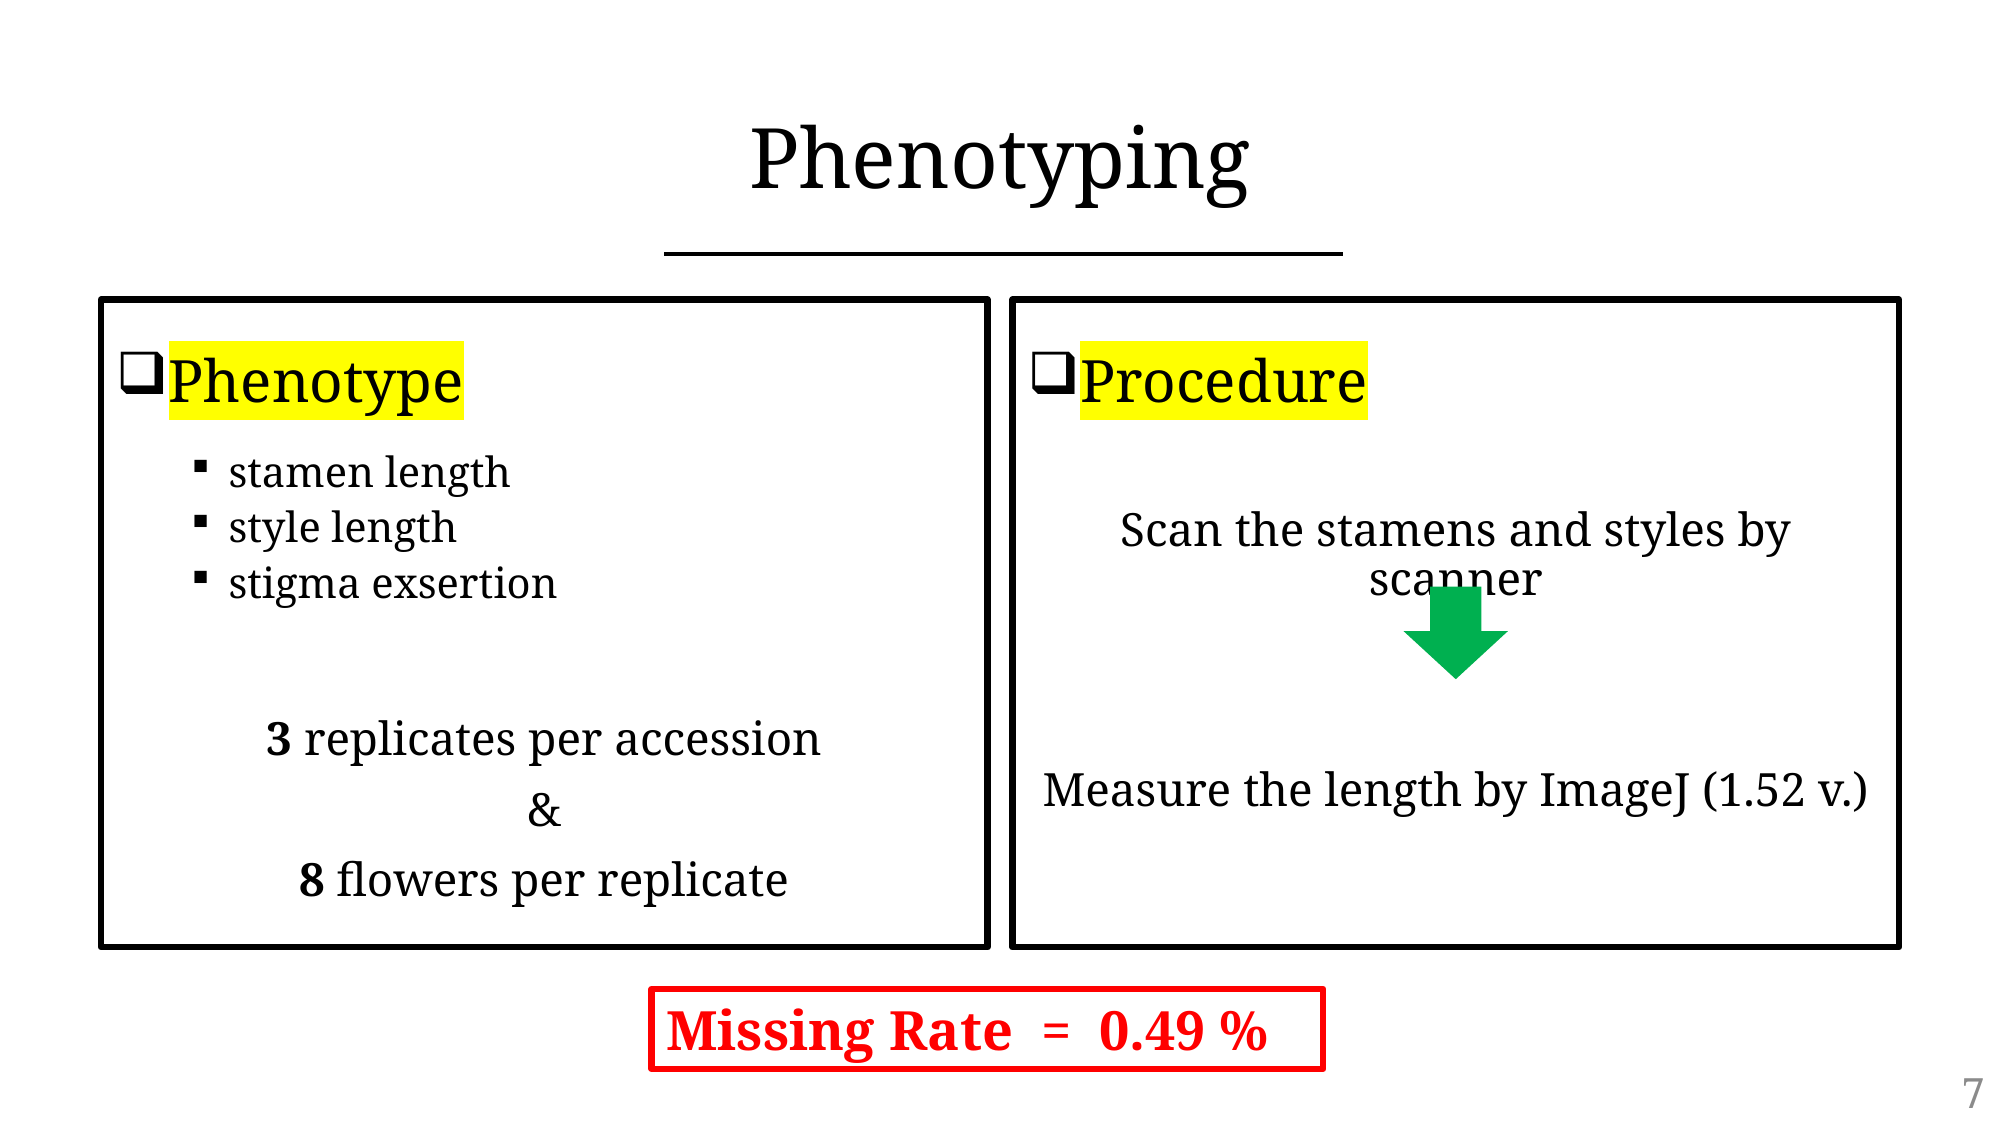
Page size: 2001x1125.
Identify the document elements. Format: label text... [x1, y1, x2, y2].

list Phenotype stamen length style length stigma exsertion 3 replicates per accession & 8 flowers per replicate [101, 299, 988, 948]
text_box Missing Rate = 0.49 % [651, 989, 1324, 1069]
slide_number 7 [1550, 1065, 2000, 1125]
list Procedure Scan the stamens and styles by scanner Measure the length by ImageJ (1.52 v.) [1012, 299, 1899, 948]
text_box [1404, 587, 1507, 679]
title Phenotyping [137, 52, 1863, 271]
